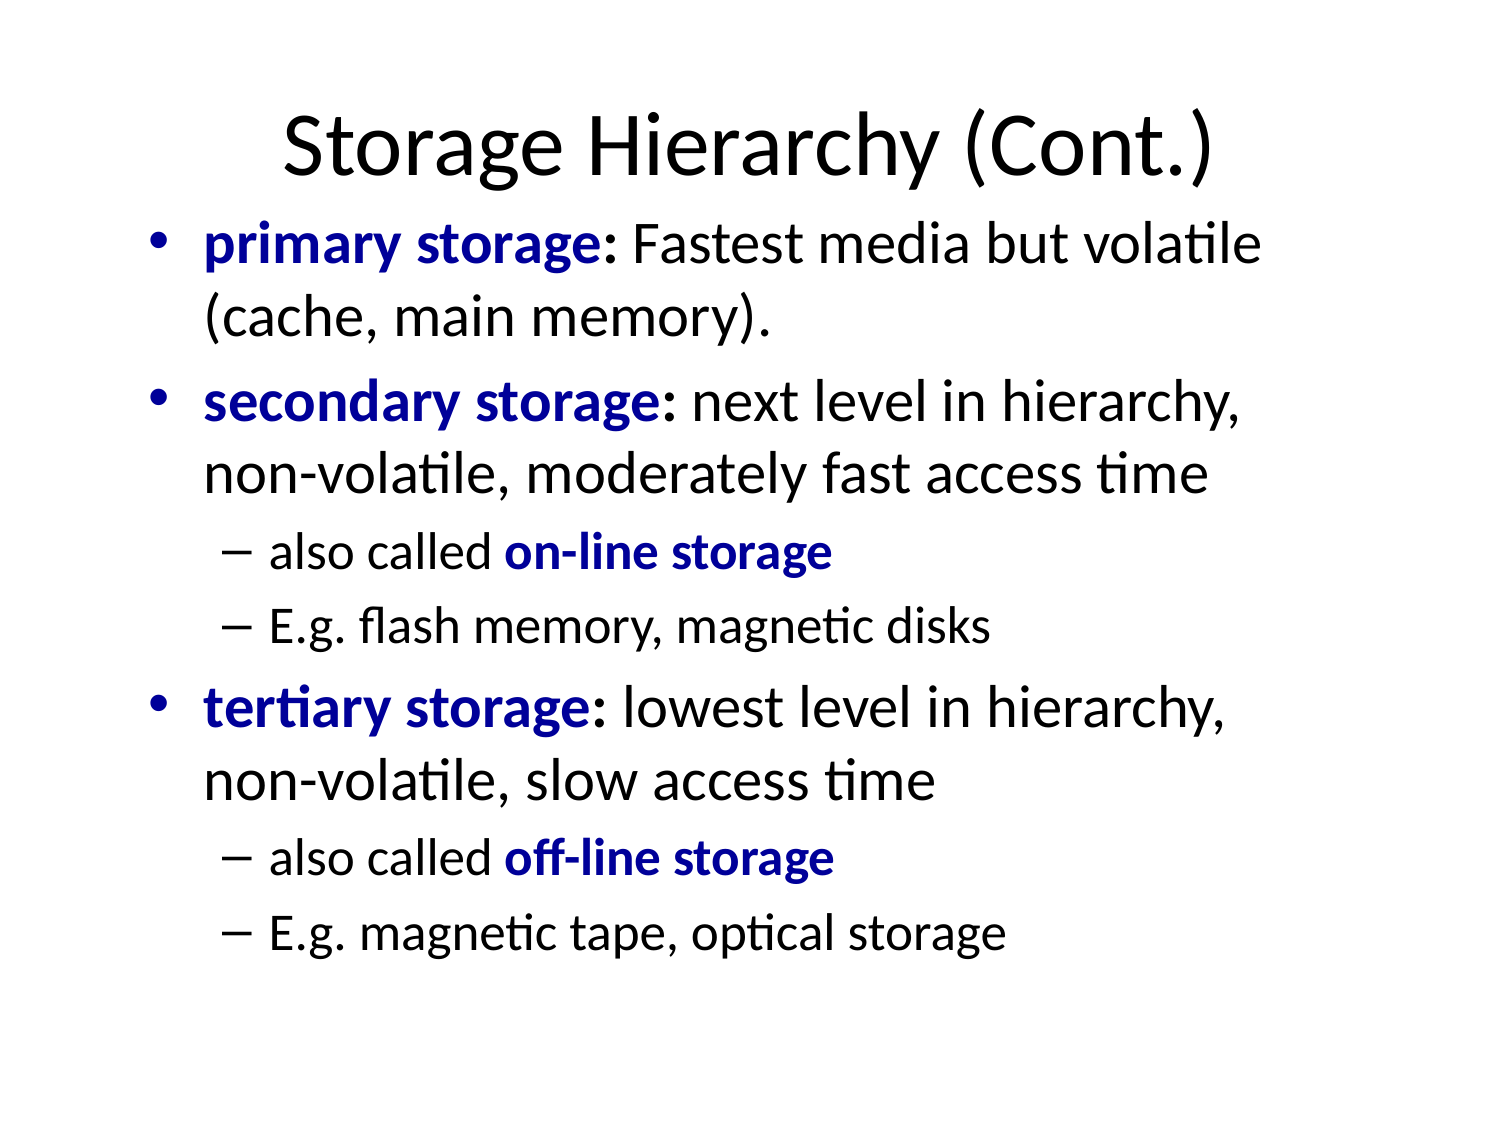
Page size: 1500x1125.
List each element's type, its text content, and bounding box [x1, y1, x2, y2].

title Storage Hierarchy (Cont.) [75, 45, 1425, 233]
list primary storage: Fastest media but volatile (cache, main memory). secondary storage: next level in hierarchy, non-volatile, moderately fast access time also called on-line storage E.g. flash memory, magnetic disks tertiary storage: lowest level in hierarchy, non-volatile, slow access time also called off-line storage E.g. magnetic tape, optical storage [133, 195, 1297, 983]
